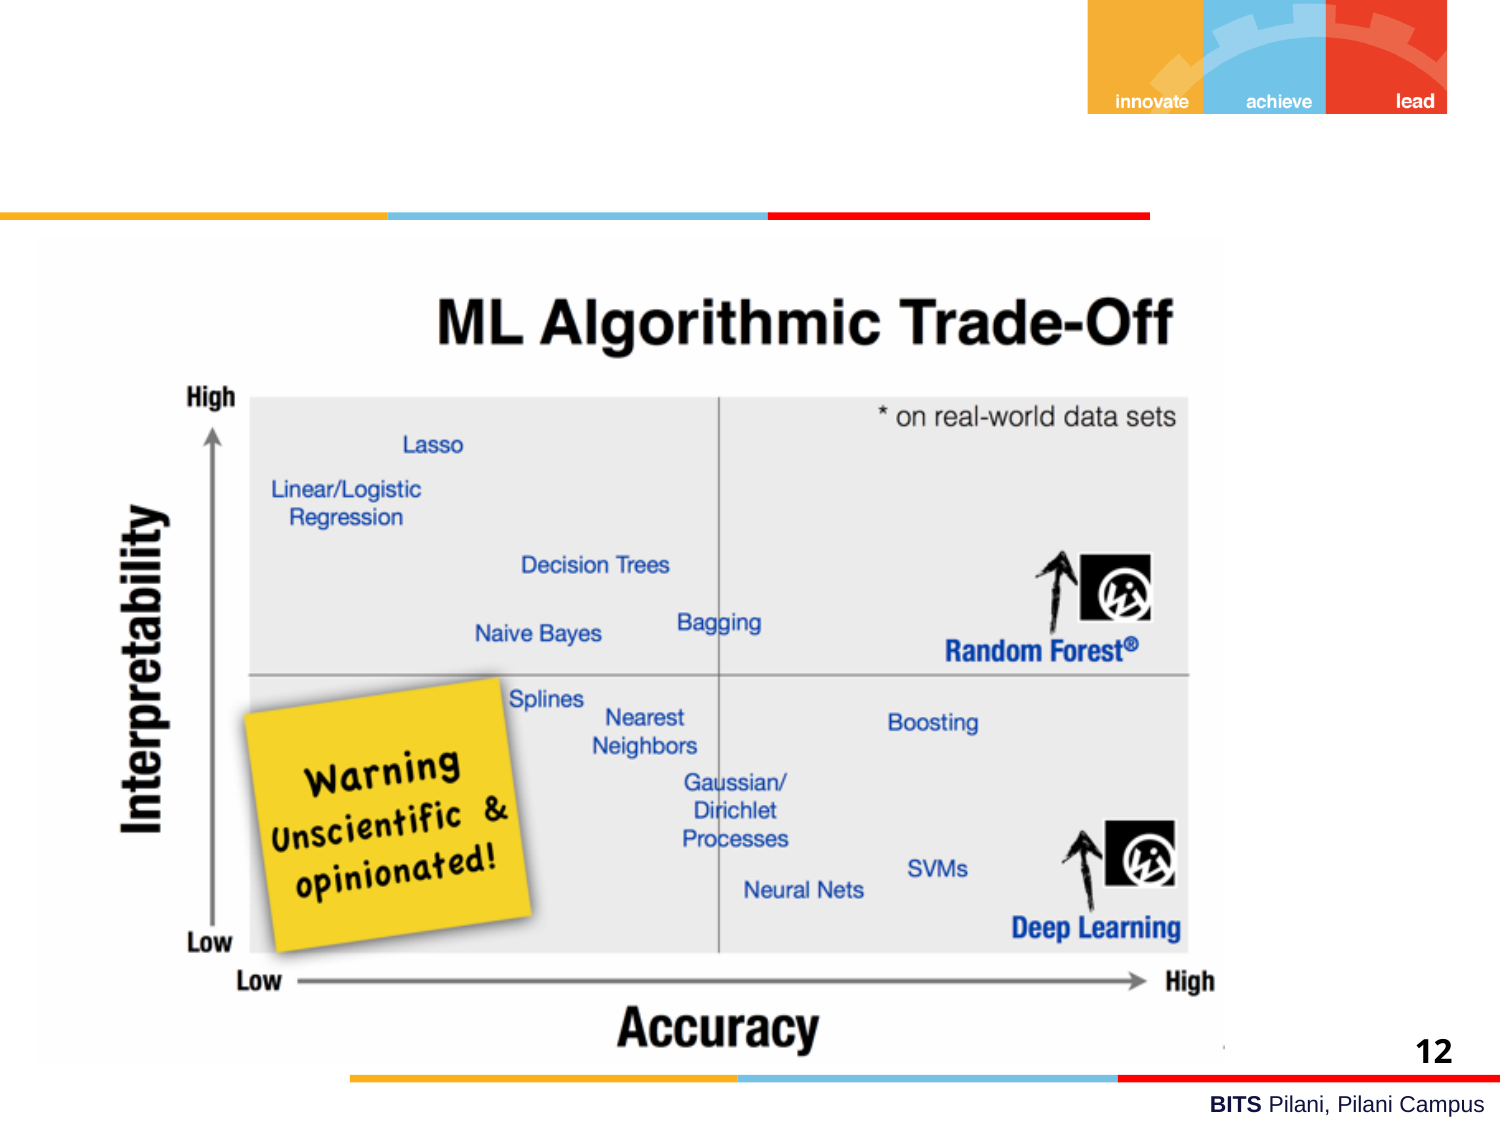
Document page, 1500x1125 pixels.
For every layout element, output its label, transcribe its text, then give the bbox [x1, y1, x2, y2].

picture [1087, 0, 1448, 114]
slide_number 12 [1399, 1023, 1500, 1072]
picture [37, 237, 1226, 1063]
